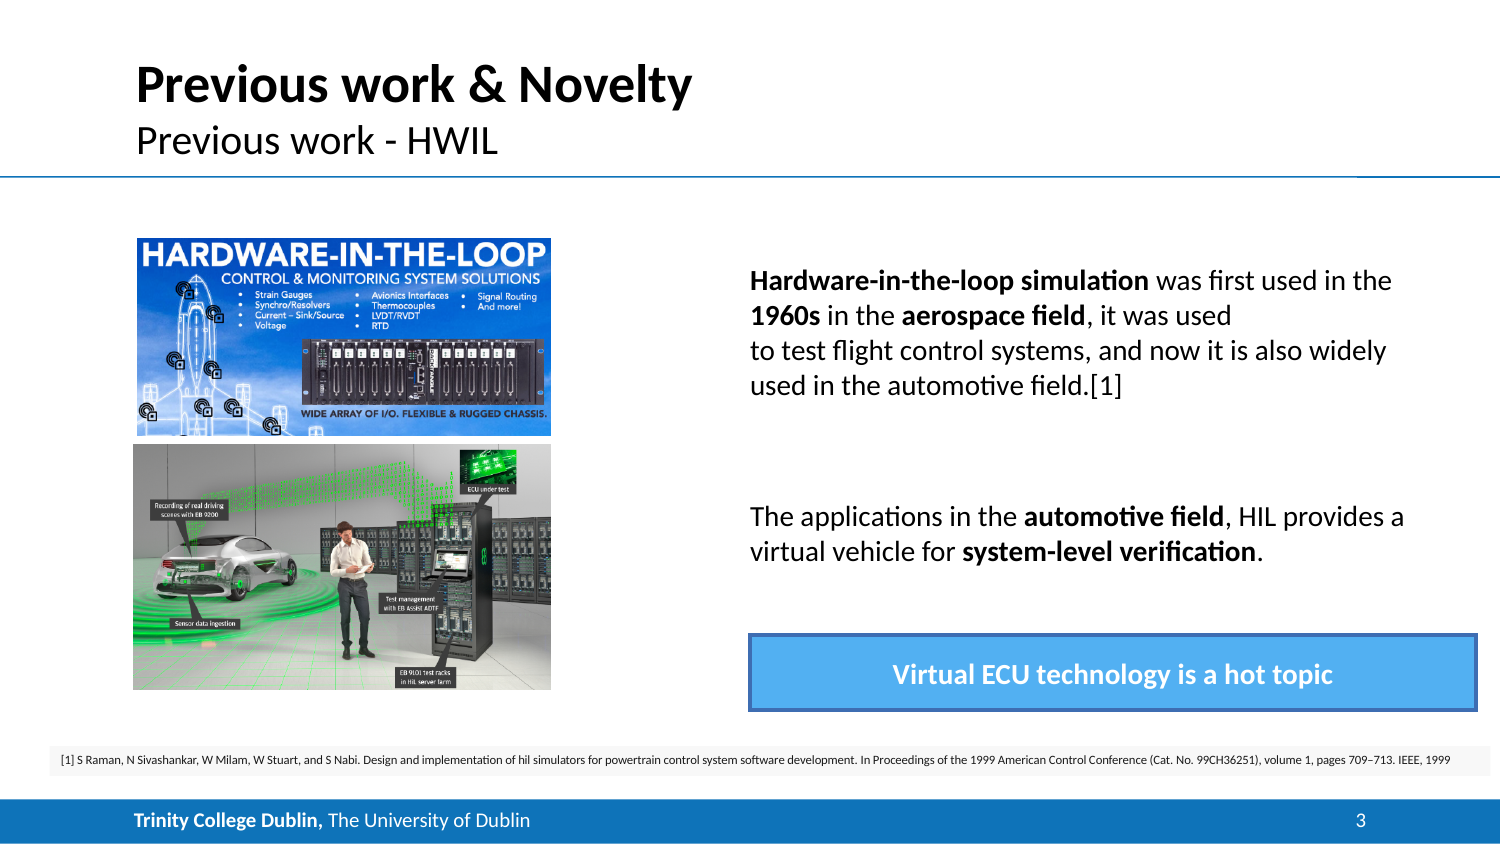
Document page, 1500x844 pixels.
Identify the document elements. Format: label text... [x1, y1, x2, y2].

slide_number 3 [1318, 800, 1367, 832]
text_box Previous work - HWIL [135, 112, 1367, 170]
text_box Hardware-in-the-loop simulation was first used in the 1960s in the aerospace field, it was used to test flight control systems, and now it is also widely used in the automotive field.[1] [749, 261, 1415, 422]
text_box Virtual ECU technology is a hot topic [748, 633, 1478, 712]
title Previous work & Novelty [135, 44, 1367, 112]
picture [135, 237, 551, 437]
text_box The applications in the automotive field, HIL provides a virtual vehicle for system-level verification. [749, 496, 1415, 633]
text_box [1] S Raman, N Sivashankar, W Milam, W Stuart, and S Nabi. Design and implementation of hil simulators for powertrain control system software development. In Proceedings of the 1999 American Control Conference (Cat. No. 99CH36251), volume 1, pages 709–713. IEEE, 1999 [48, 744, 1492, 778]
picture [133, 444, 551, 690]
